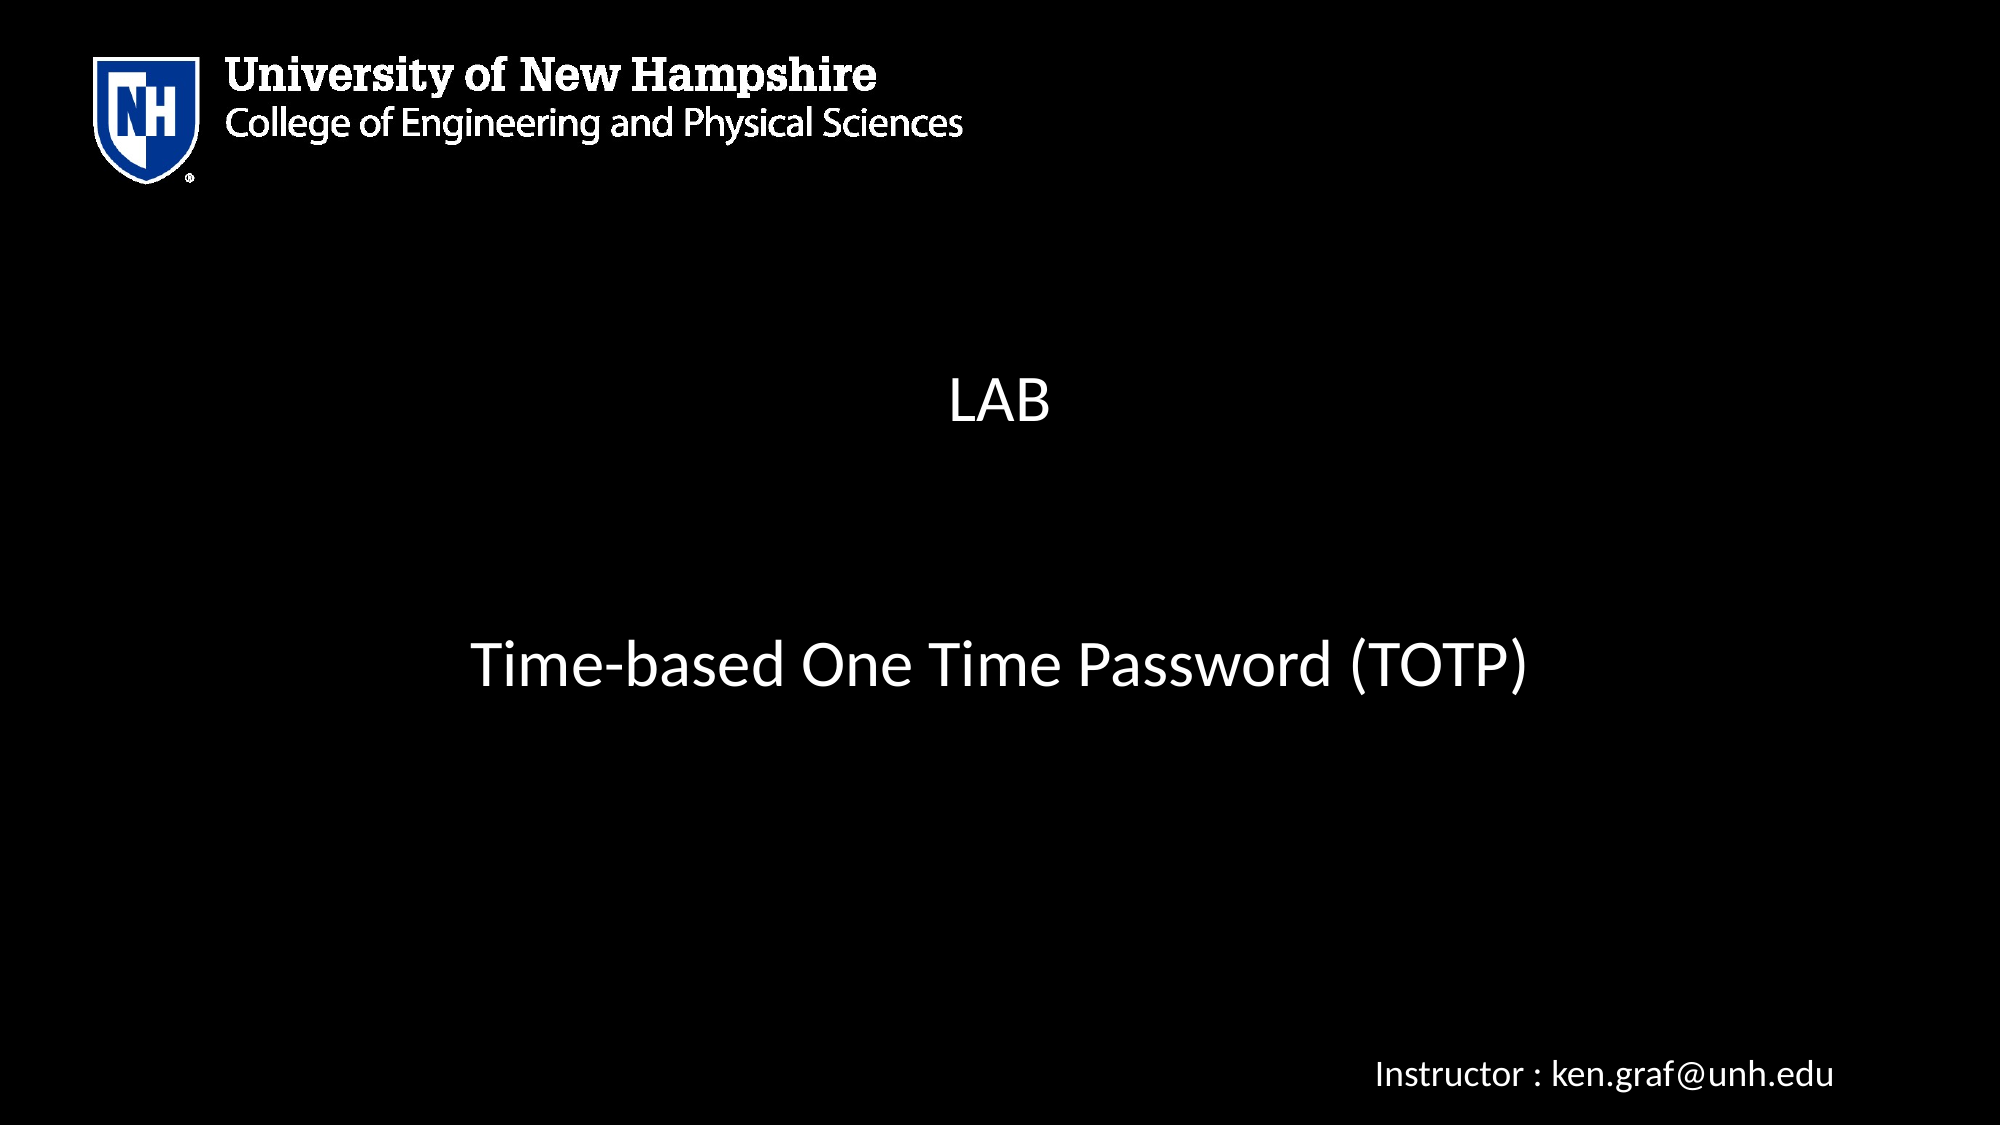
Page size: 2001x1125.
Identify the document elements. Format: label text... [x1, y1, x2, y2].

title LAB [99, 274, 1900, 516]
subtitle Time-based One Time Password (TOTP) [300, 612, 1700, 925]
picture [92, 54, 963, 200]
